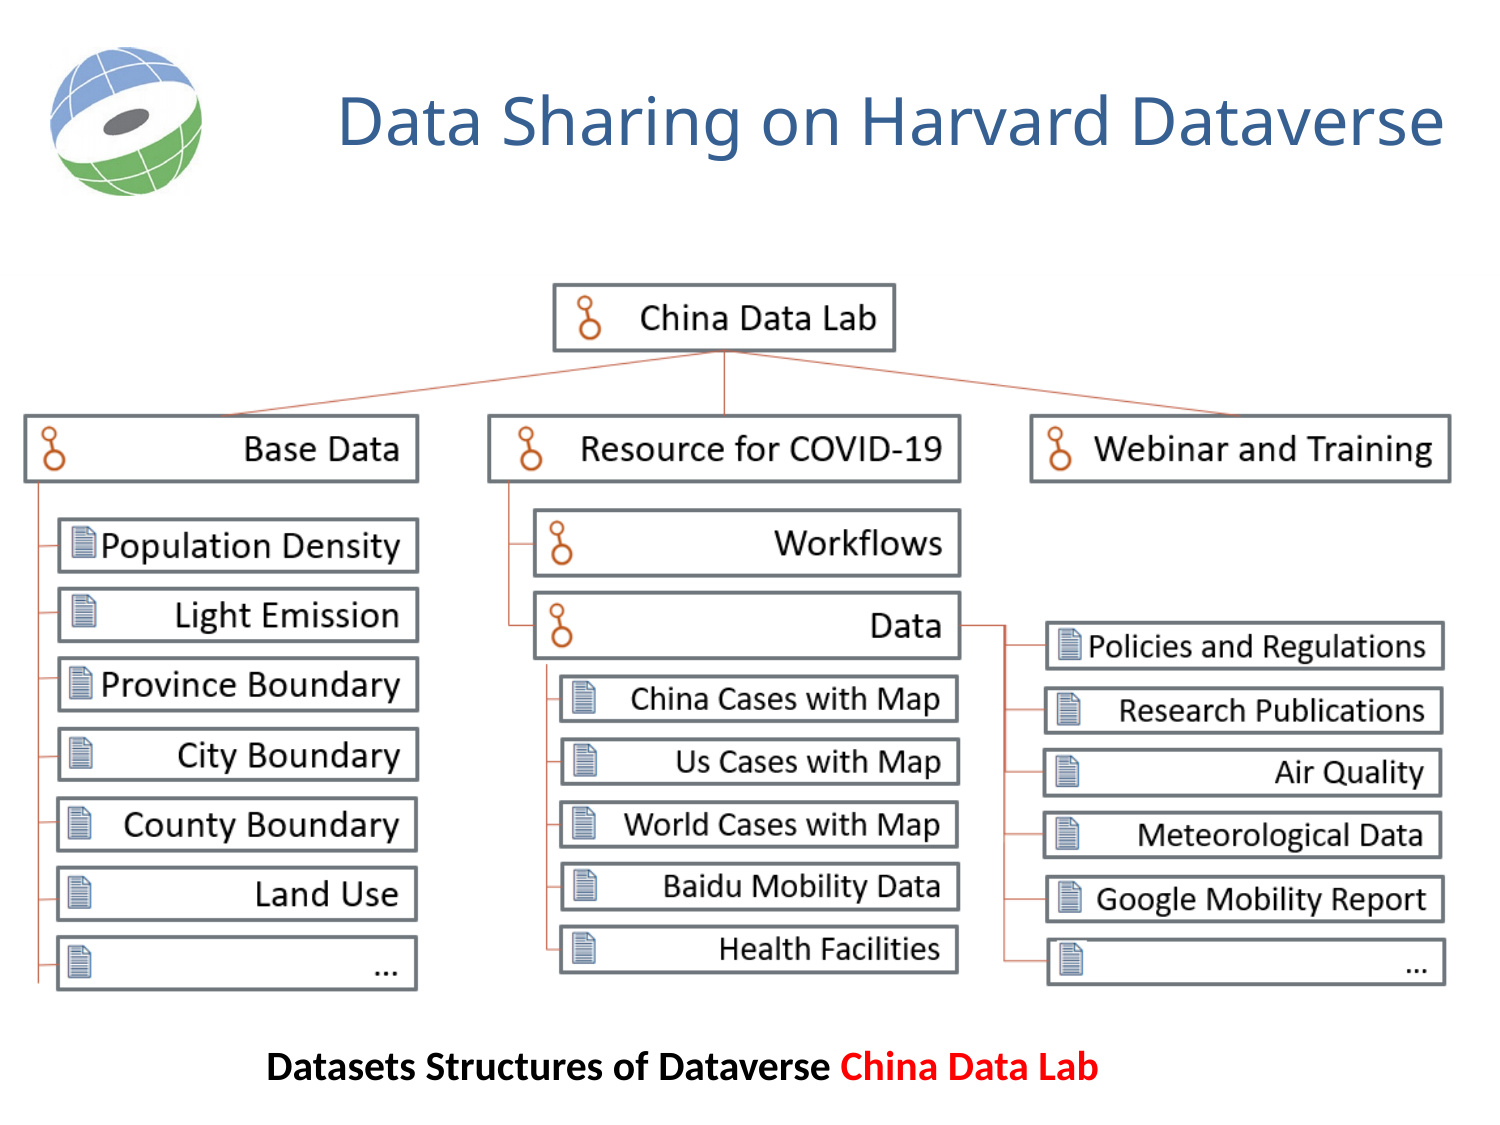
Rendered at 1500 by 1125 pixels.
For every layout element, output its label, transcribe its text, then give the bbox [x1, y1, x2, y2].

picture [0, 274, 1500, 1002]
picture [50, 47, 202, 196]
text_box Datasets Structures of Dataverse China Data Lab [249, 1031, 1125, 1096]
title Data Sharing on Harvard Dataverse [237, 50, 1463, 188]
